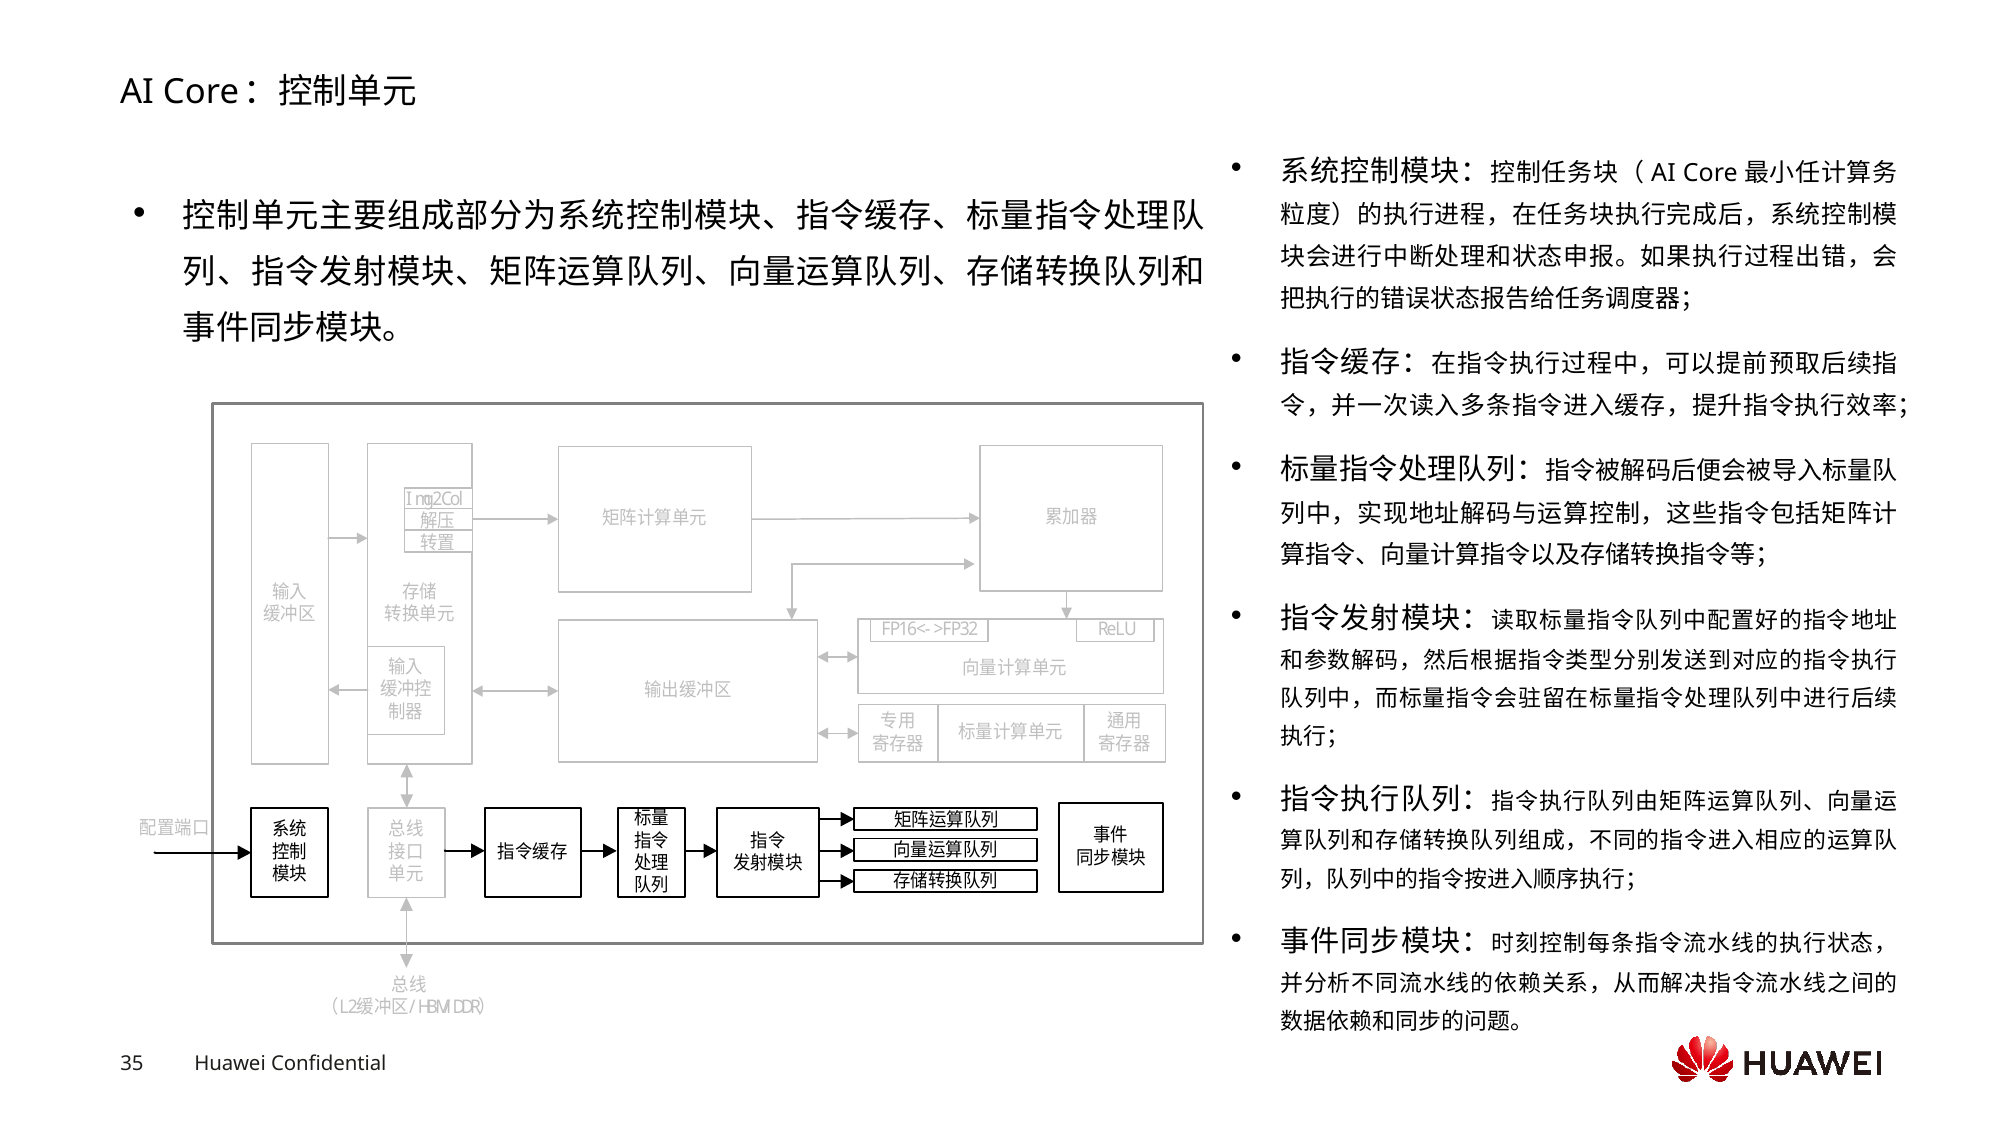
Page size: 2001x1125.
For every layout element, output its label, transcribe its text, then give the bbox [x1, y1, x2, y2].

text_box 系统控制模块：控制任务块（AI Core最小任计算务粒度）的执行进程，在任务块执行完成后，系统控制模块会进行中断处理和状态申报。如果执行过程出错，会把执行的错误状态报告给任务调度器； 指令缓存：在指令执行过程中，可以提前预取后续指令，并一次读入多条指令进入缓存，提升指令执行效率； 标量指令处理队列：指令被解码后便会被导入标量队列中，实现地址解码与运算控制，这些指令包括矩阵计算指令、向量计算指令以及存储转换指令等； 指令发射模块：读取标量指令队列中配置好的指令地址和参数解码，然后根据指令类型分别发送到对应的指令执行队列中，而标量指令会驻留在标量指令处理队列中进行后续执行； 指令执行队列：指令执行队列由矩阵运算队列、向量运算队列和存储转换队列组成，不同的指令进入相应的运算队列，队列中的指令按进入顺序执行； 事件同步模块：时刻控制每条指令流水线的执行状态，并分析不同流水线的依赖关系，从而解决指令流水线之间的数据依赖和同步的问题。 [1217, 131, 1911, 1043]
picture [1672, 1043, 1881, 1082]
title AI Core：控制单元 [120, 73, 1880, 154]
list 控制单元主要组成部分为系统控制模块、指令缓存、标量指令处理队列、指令发射模块、矩阵运算队列、向量运算队列、存储转换队列和事件同步模块。 [119, 171, 1217, 973]
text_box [119, 399, 1204, 1028]
